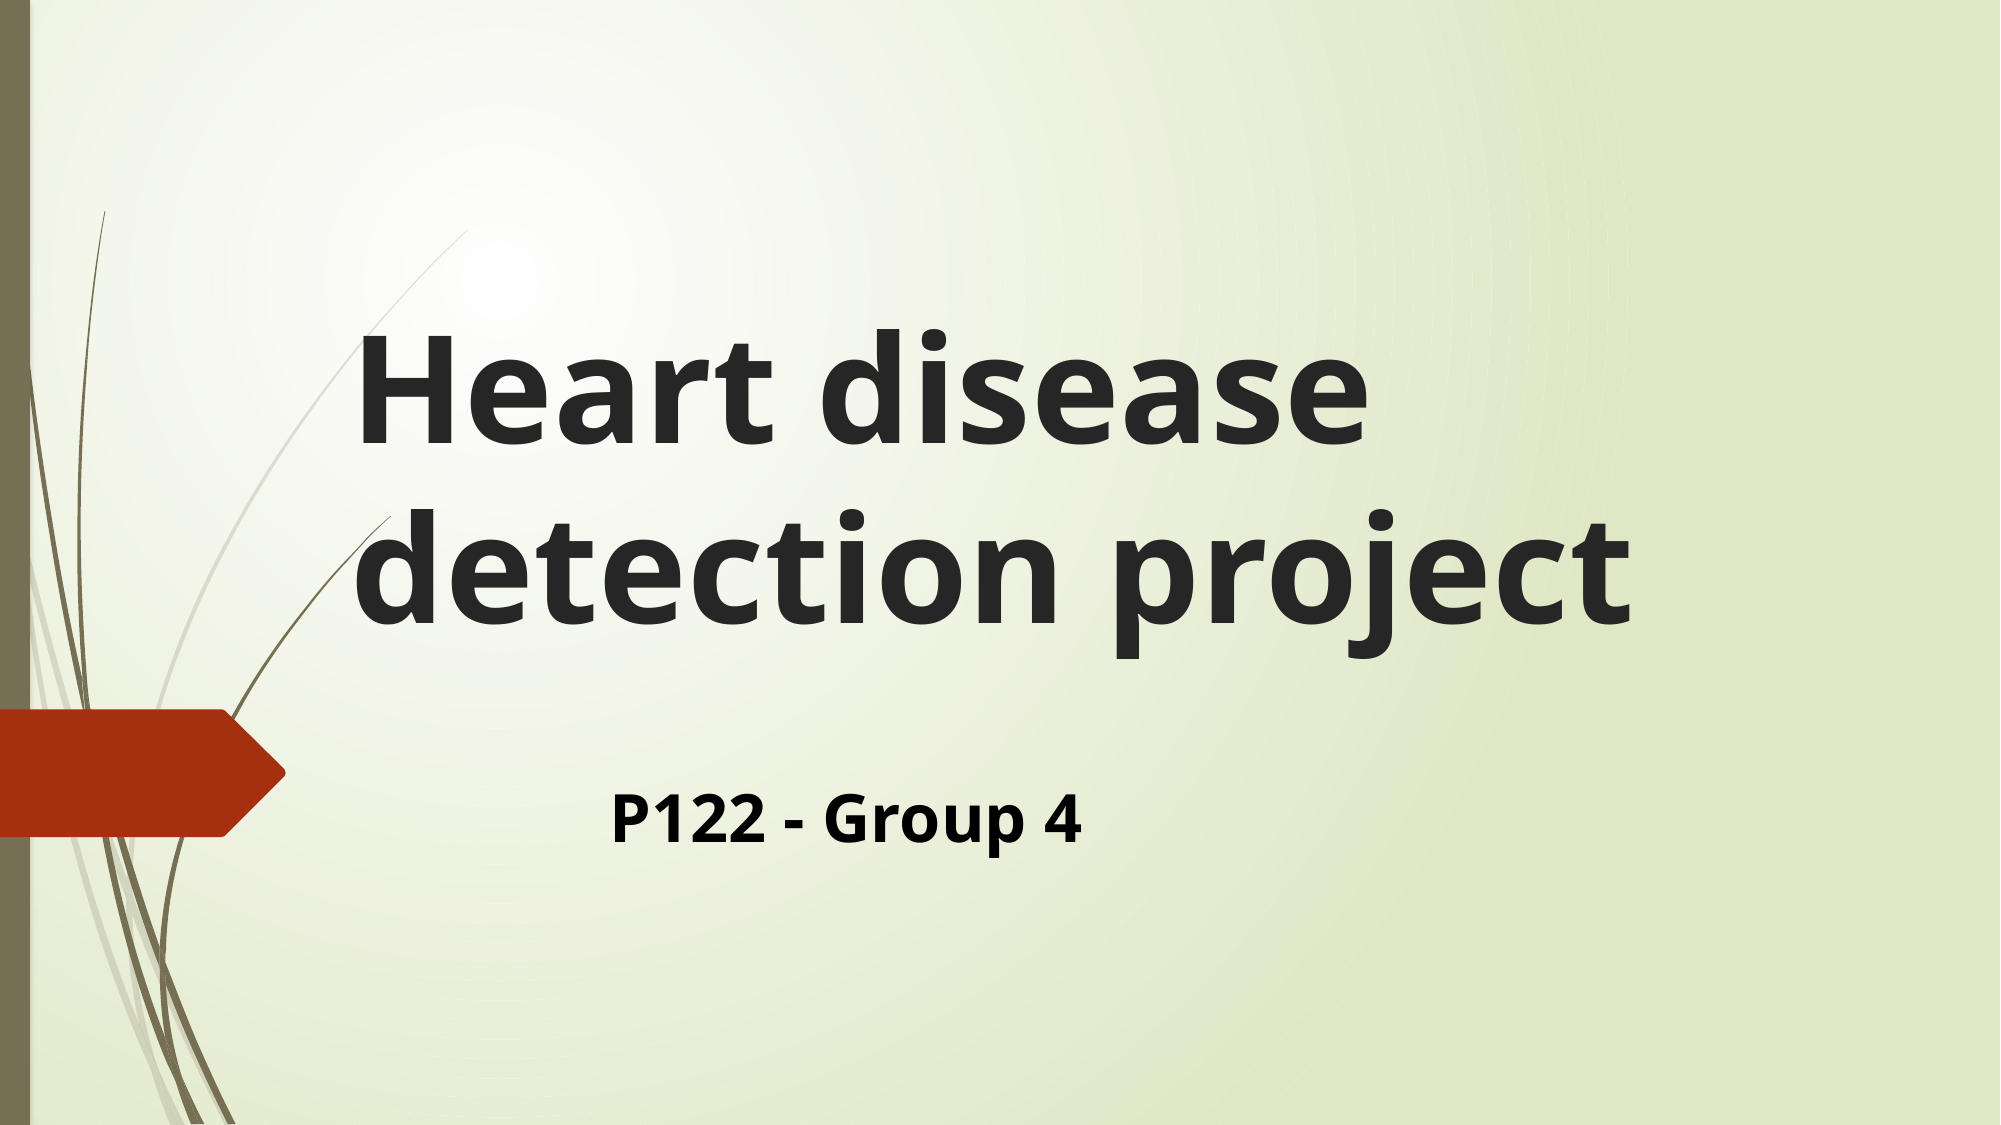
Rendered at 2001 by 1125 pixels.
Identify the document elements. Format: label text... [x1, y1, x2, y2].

text_box P122 - Group 4 [595, 768, 1145, 864]
title Heart disease detection project [335, 58, 1836, 662]
